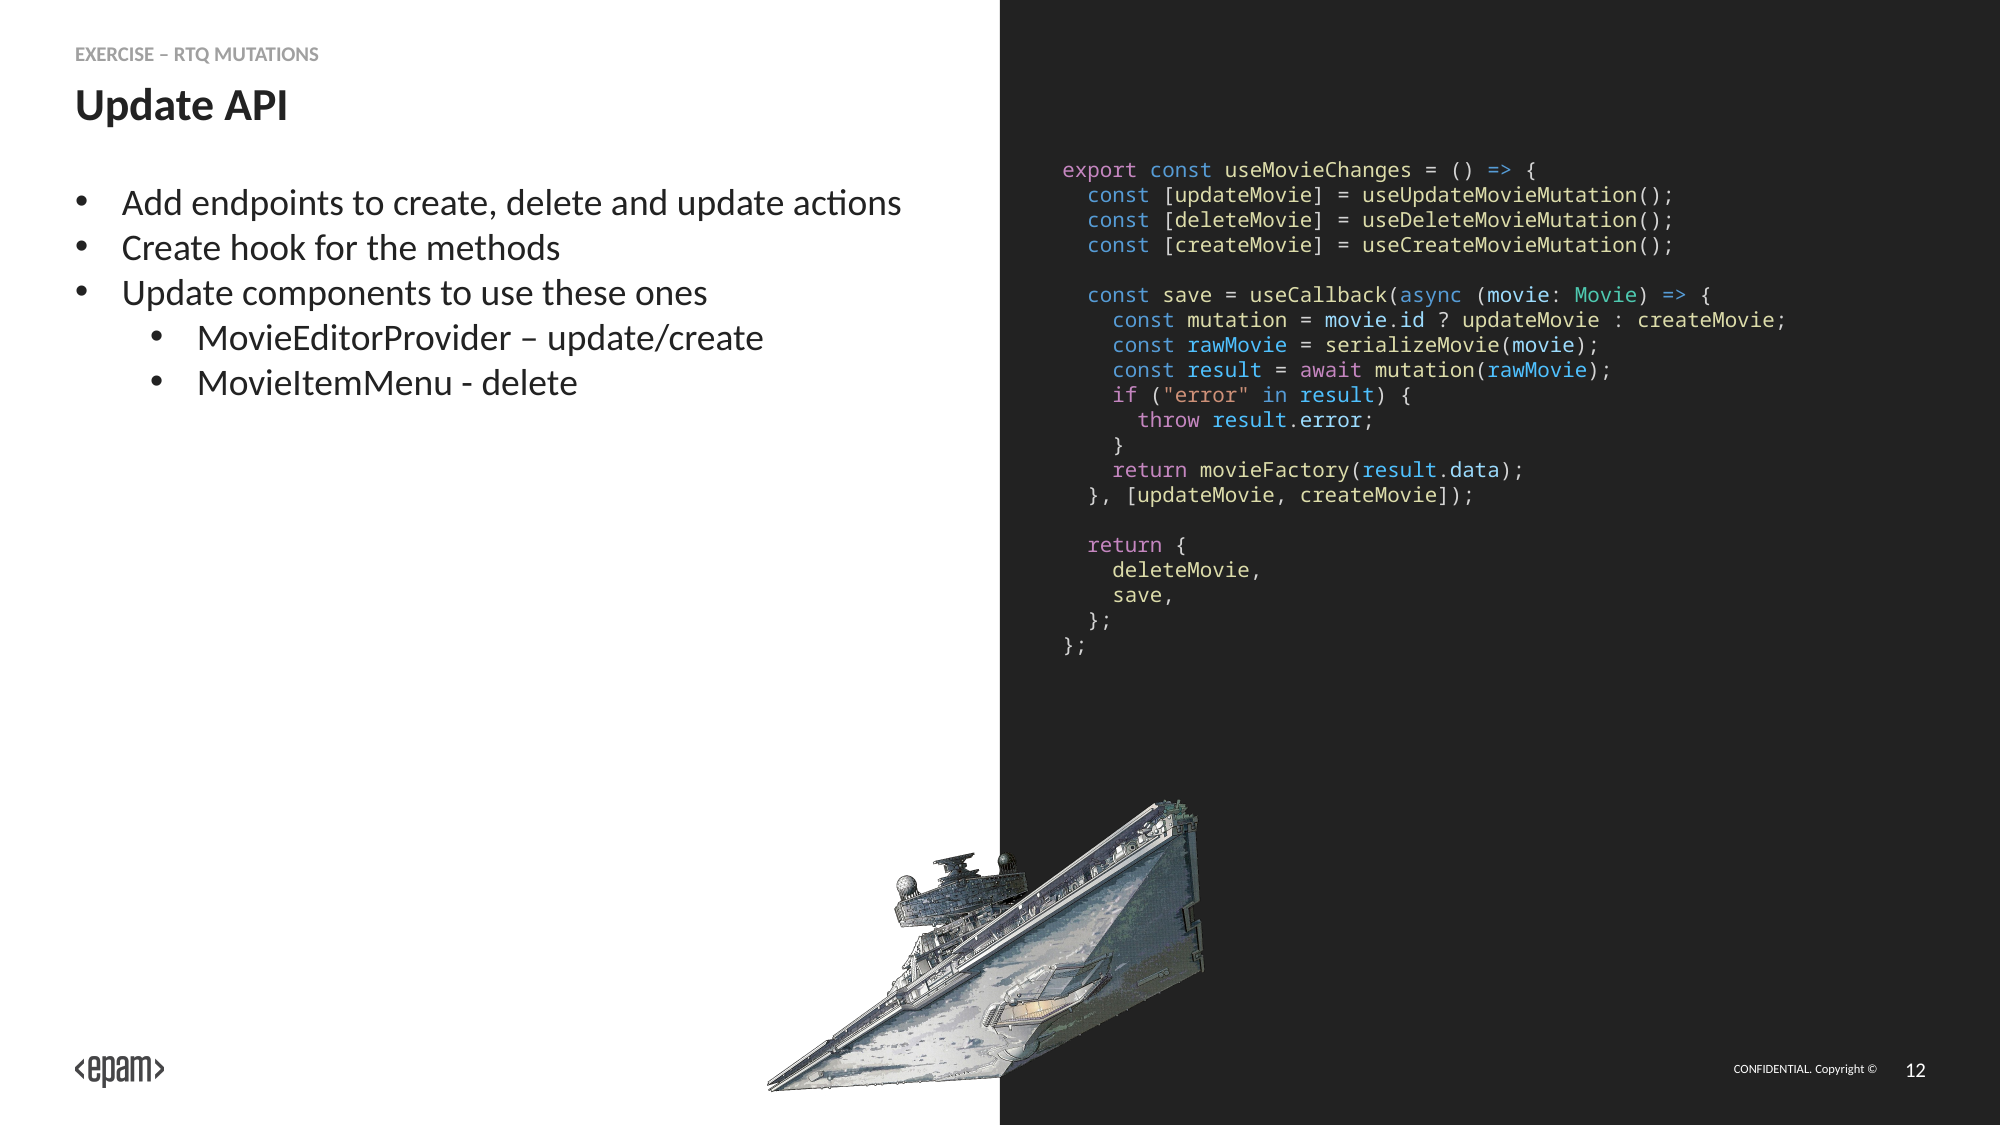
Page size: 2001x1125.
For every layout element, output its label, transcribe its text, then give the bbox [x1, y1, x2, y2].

picture [767, 798, 1205, 1096]
picture [75, 1056, 164, 1088]
text_box Add endpoints to create, delete and update actions Create hook for the methods Update components to use these ones MovieEditorProvider – update/create MovieItemMenu - delete [74, 177, 953, 448]
list Exercise – RTQ Mutations [75, 37, 668, 75]
title Update API [75, 75, 862, 150]
text_box export const useMovieChanges = () => { const [updateMovie] = useUpdateMovieMutation(); const [deleteMovie] = useDeleteMovieMutation(); const [createMovie] = useCreateMovieMutation(); const save = useCallback(async (movie: Movie) => { const mutation = movie.id ? updateMovie : createMovie; const rawMovie = serializeMovie(movie); const result = await mutation(rawMovie); if ("error" in result) { throw result.error; } return movieFactory(result.data); }, [updateMovie, createMovie]); return { deleteMovie, save, }; }; [1047, 149, 1925, 714]
